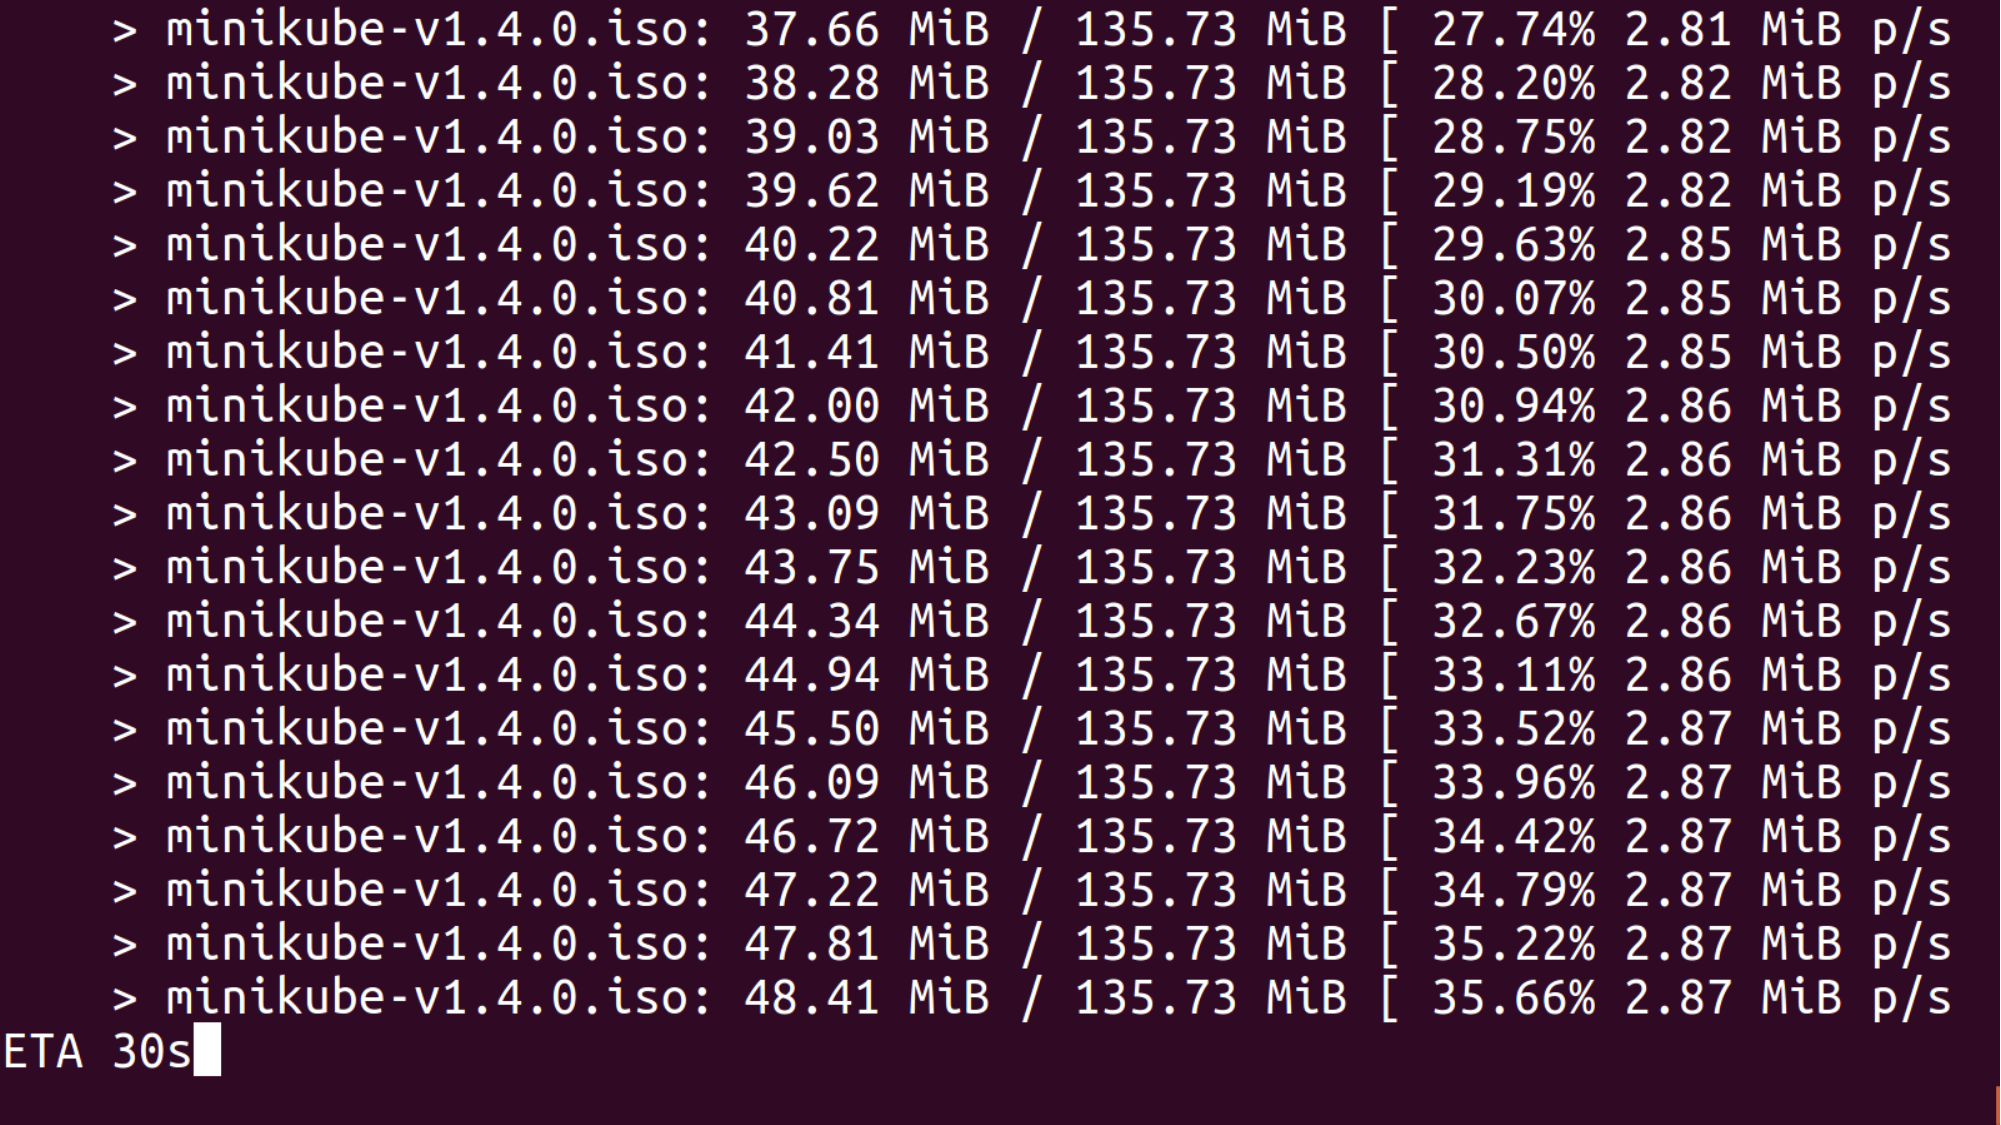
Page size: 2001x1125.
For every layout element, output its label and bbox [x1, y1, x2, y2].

list [0, 0, 2000, 1125]
